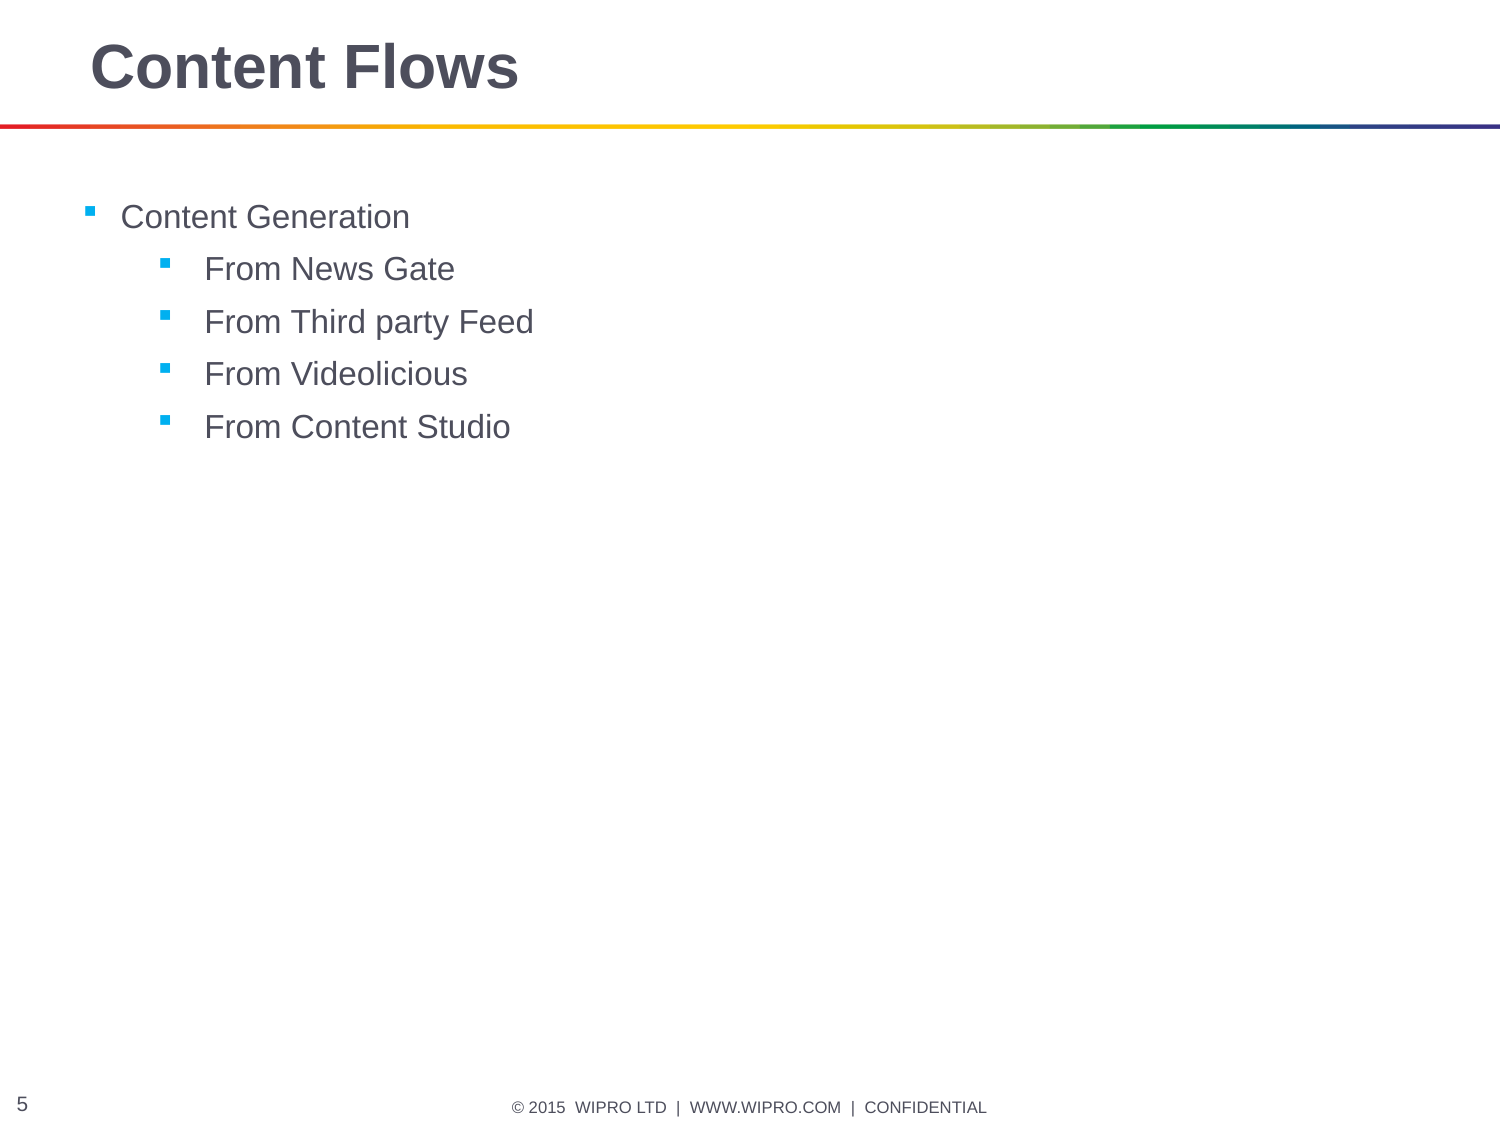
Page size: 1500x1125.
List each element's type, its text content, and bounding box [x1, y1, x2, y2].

title Content Flows [74, 17, 1426, 109]
list Content Generation From News Gate From Third party Feed From Videolicious From Content Studio [75, 187, 1425, 1033]
